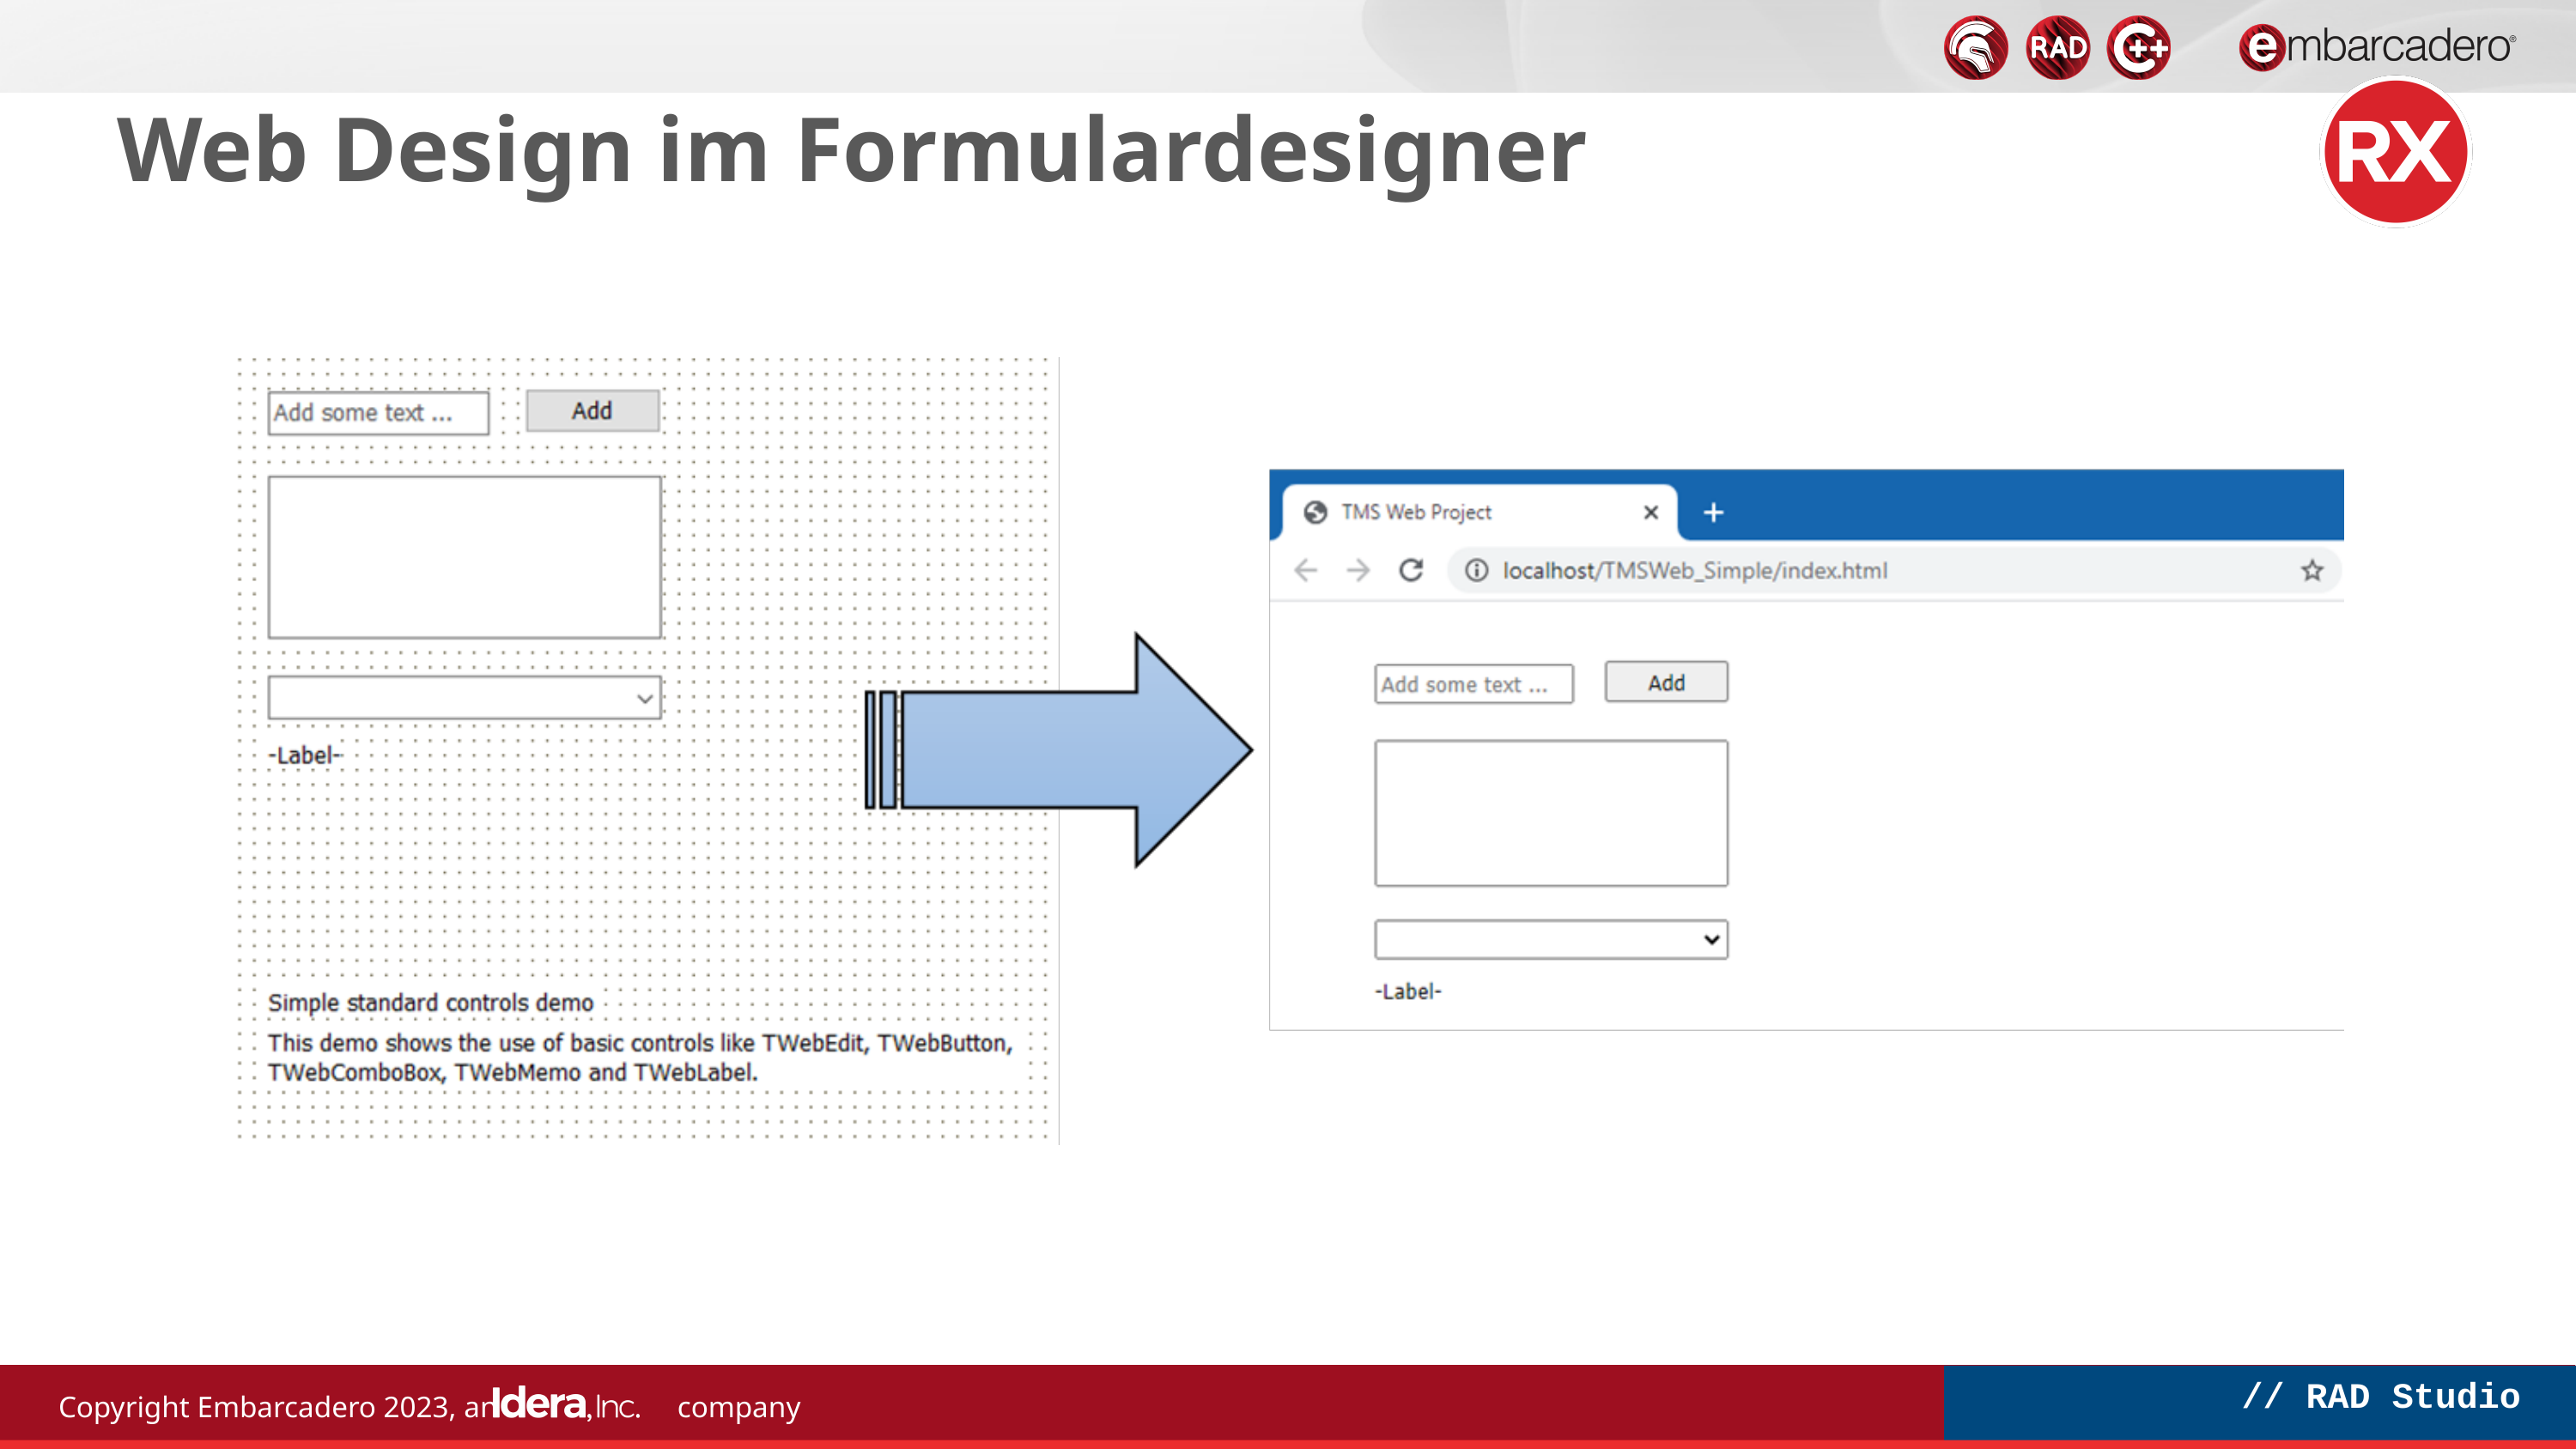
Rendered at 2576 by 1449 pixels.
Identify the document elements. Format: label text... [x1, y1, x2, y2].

title Web Design im Formulardesigner [104, 76, 2399, 228]
picture [231, 357, 2345, 1145]
picture [0, 0, 2576, 247]
picture [493, 1385, 640, 1422]
